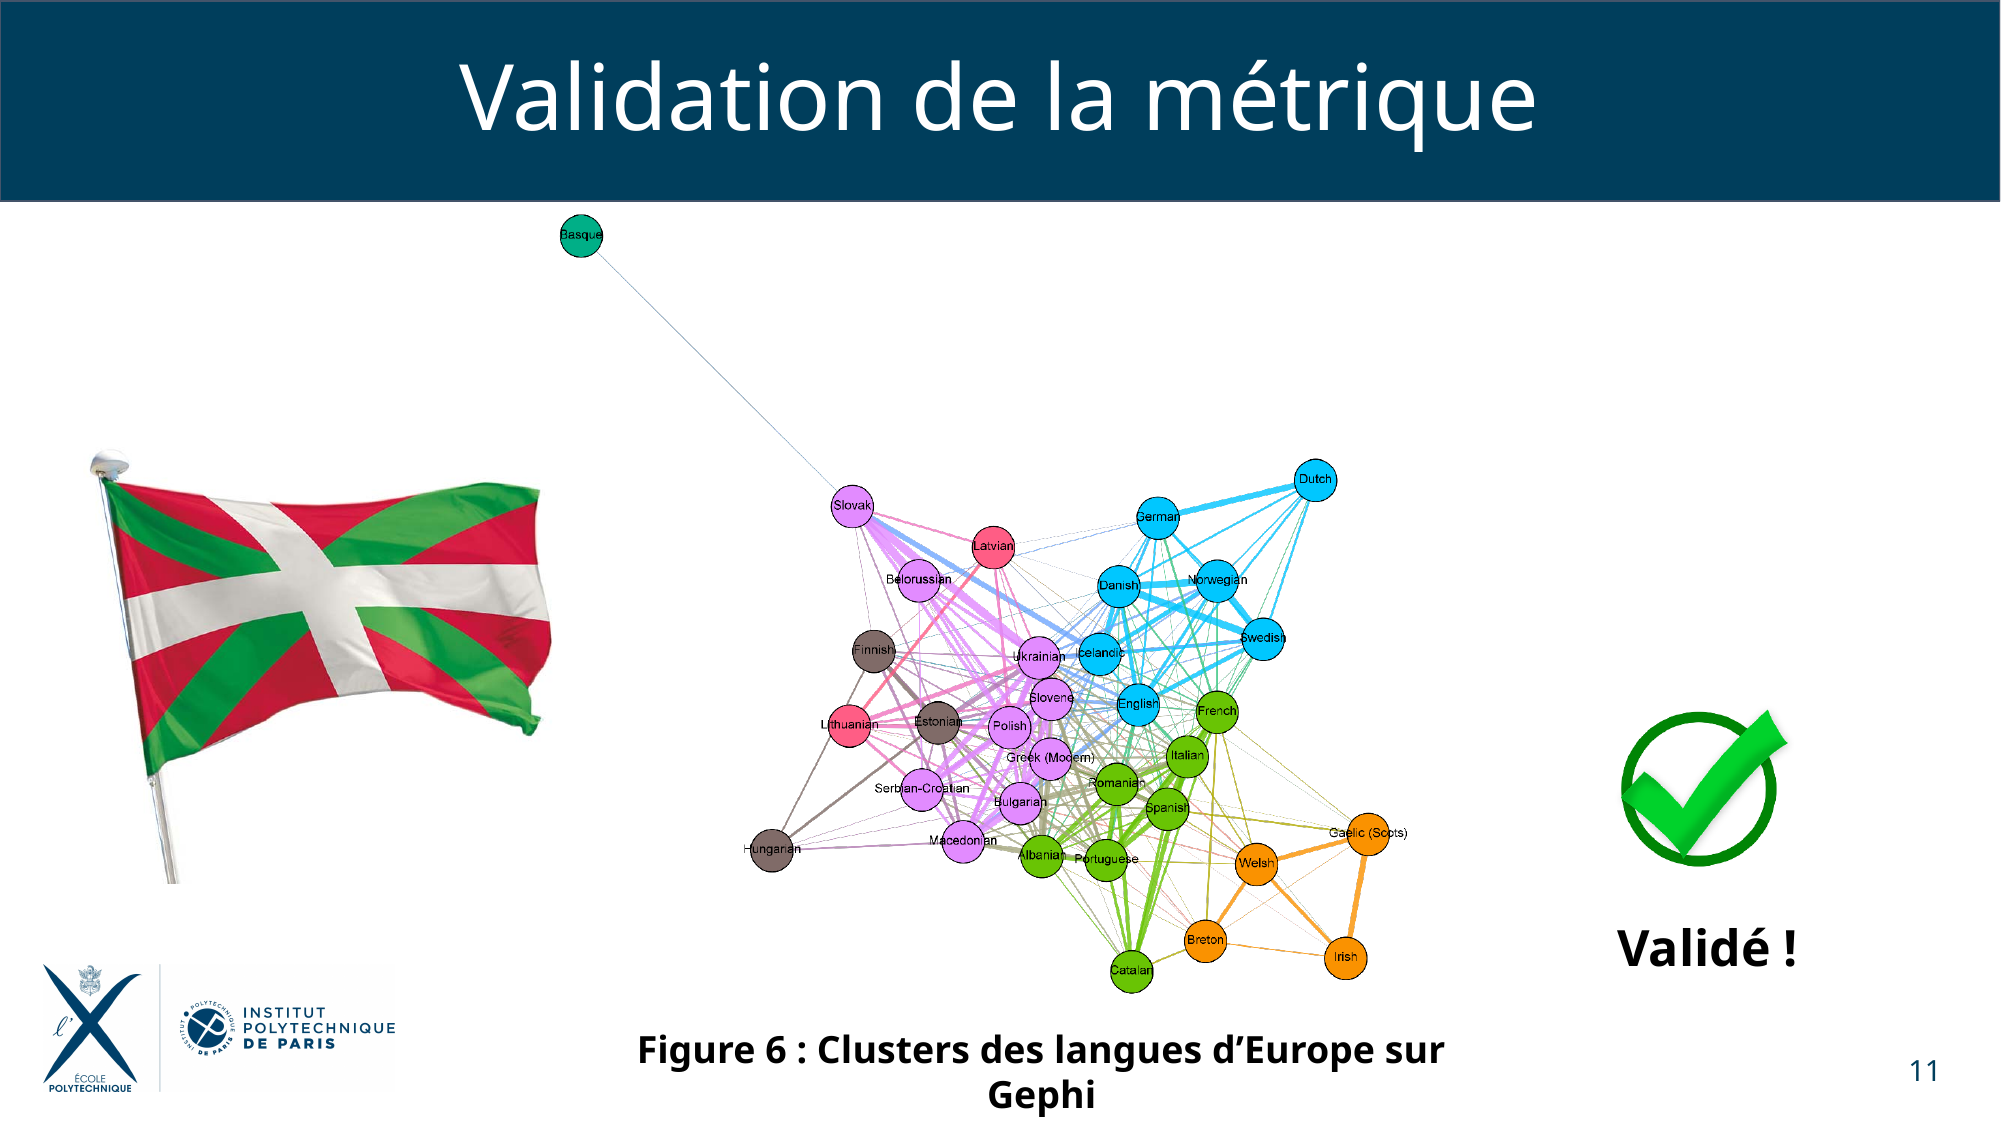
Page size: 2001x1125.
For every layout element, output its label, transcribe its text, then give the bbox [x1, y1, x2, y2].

picture [47, 321, 610, 885]
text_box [1474, 704, 1945, 974]
slide_number 11 [1506, 1042, 1957, 1103]
picture [43, 964, 395, 1092]
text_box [526, 155, 1474, 1125]
title Validation de la métrique [137, 0, 1863, 210]
